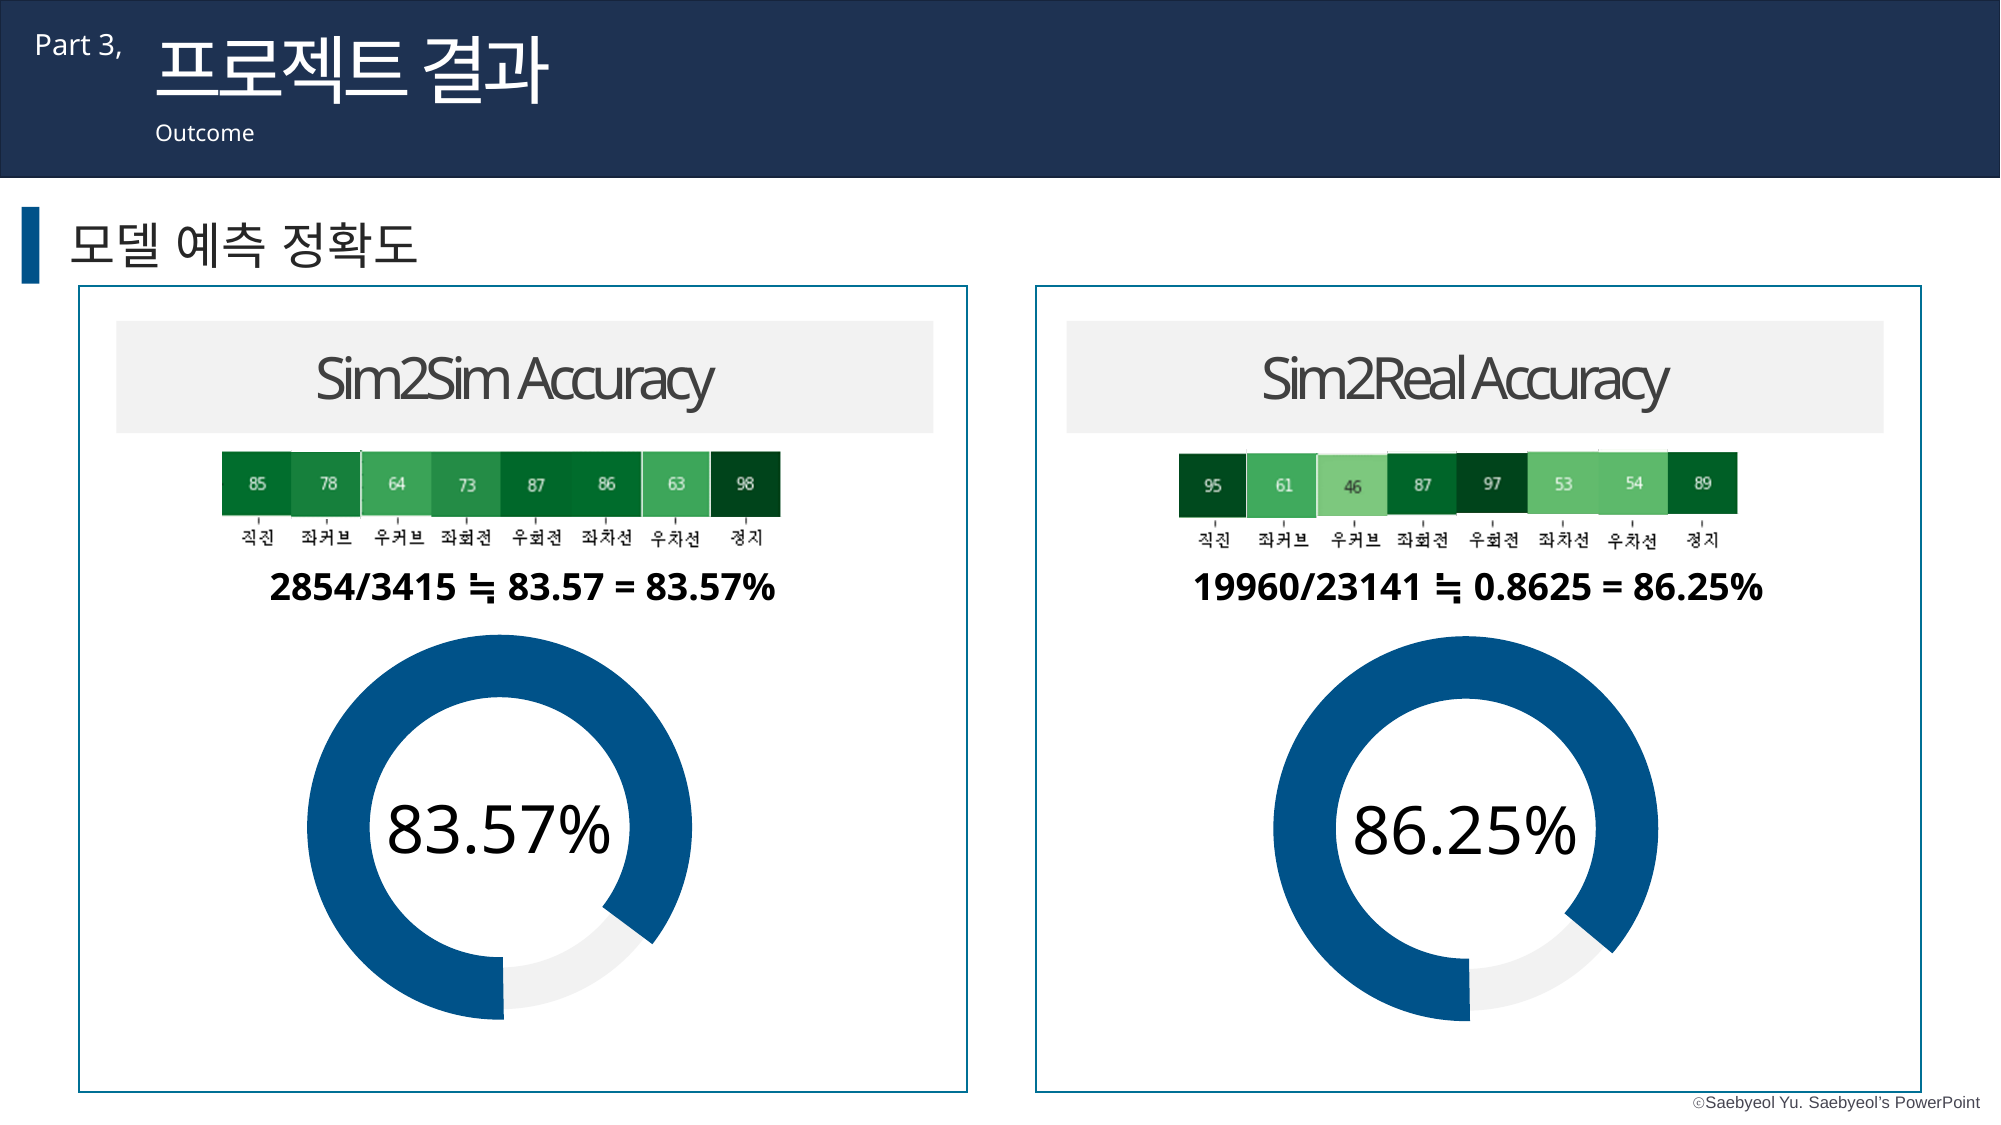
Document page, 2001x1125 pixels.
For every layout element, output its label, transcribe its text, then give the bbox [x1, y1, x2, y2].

text_box Sim2Real Accuracy [1246, 334, 1686, 419]
picture [222, 450, 782, 554]
text_box [0, 0, 2000, 178]
text_box 프로젝트 결과 [139, 16, 567, 122]
text_box Outcome [140, 110, 270, 154]
text_box Sim2Sim Accuracy [300, 334, 731, 419]
text_box 86.25% [1337, 780, 1594, 876]
text_box 2854/3415 ≒ 83.57 = 83.57% [78, 285, 968, 1093]
text_box [21, 206, 40, 285]
picture [1456, 520, 1736, 556]
picture [1179, 449, 1739, 518]
text_box [501, 874, 628, 989]
text_box 모델 예측 정확도 [54, 207, 435, 283]
picture [1318, 520, 1455, 556]
text_box 19960/23141 ≒ 0.8625 = 86.25% [1035, 285, 1922, 1093]
text_box [337, 665, 662, 989]
picture [1255, 520, 1315, 556]
text_box [1066, 320, 1885, 434]
picture [1179, 520, 1249, 556]
text_box 83.57% [371, 779, 628, 874]
text_box [115, 320, 934, 434]
text_box [1467, 876, 1589, 991]
text_box [1304, 666, 1628, 991]
text_box Part 3, [19, 19, 146, 69]
